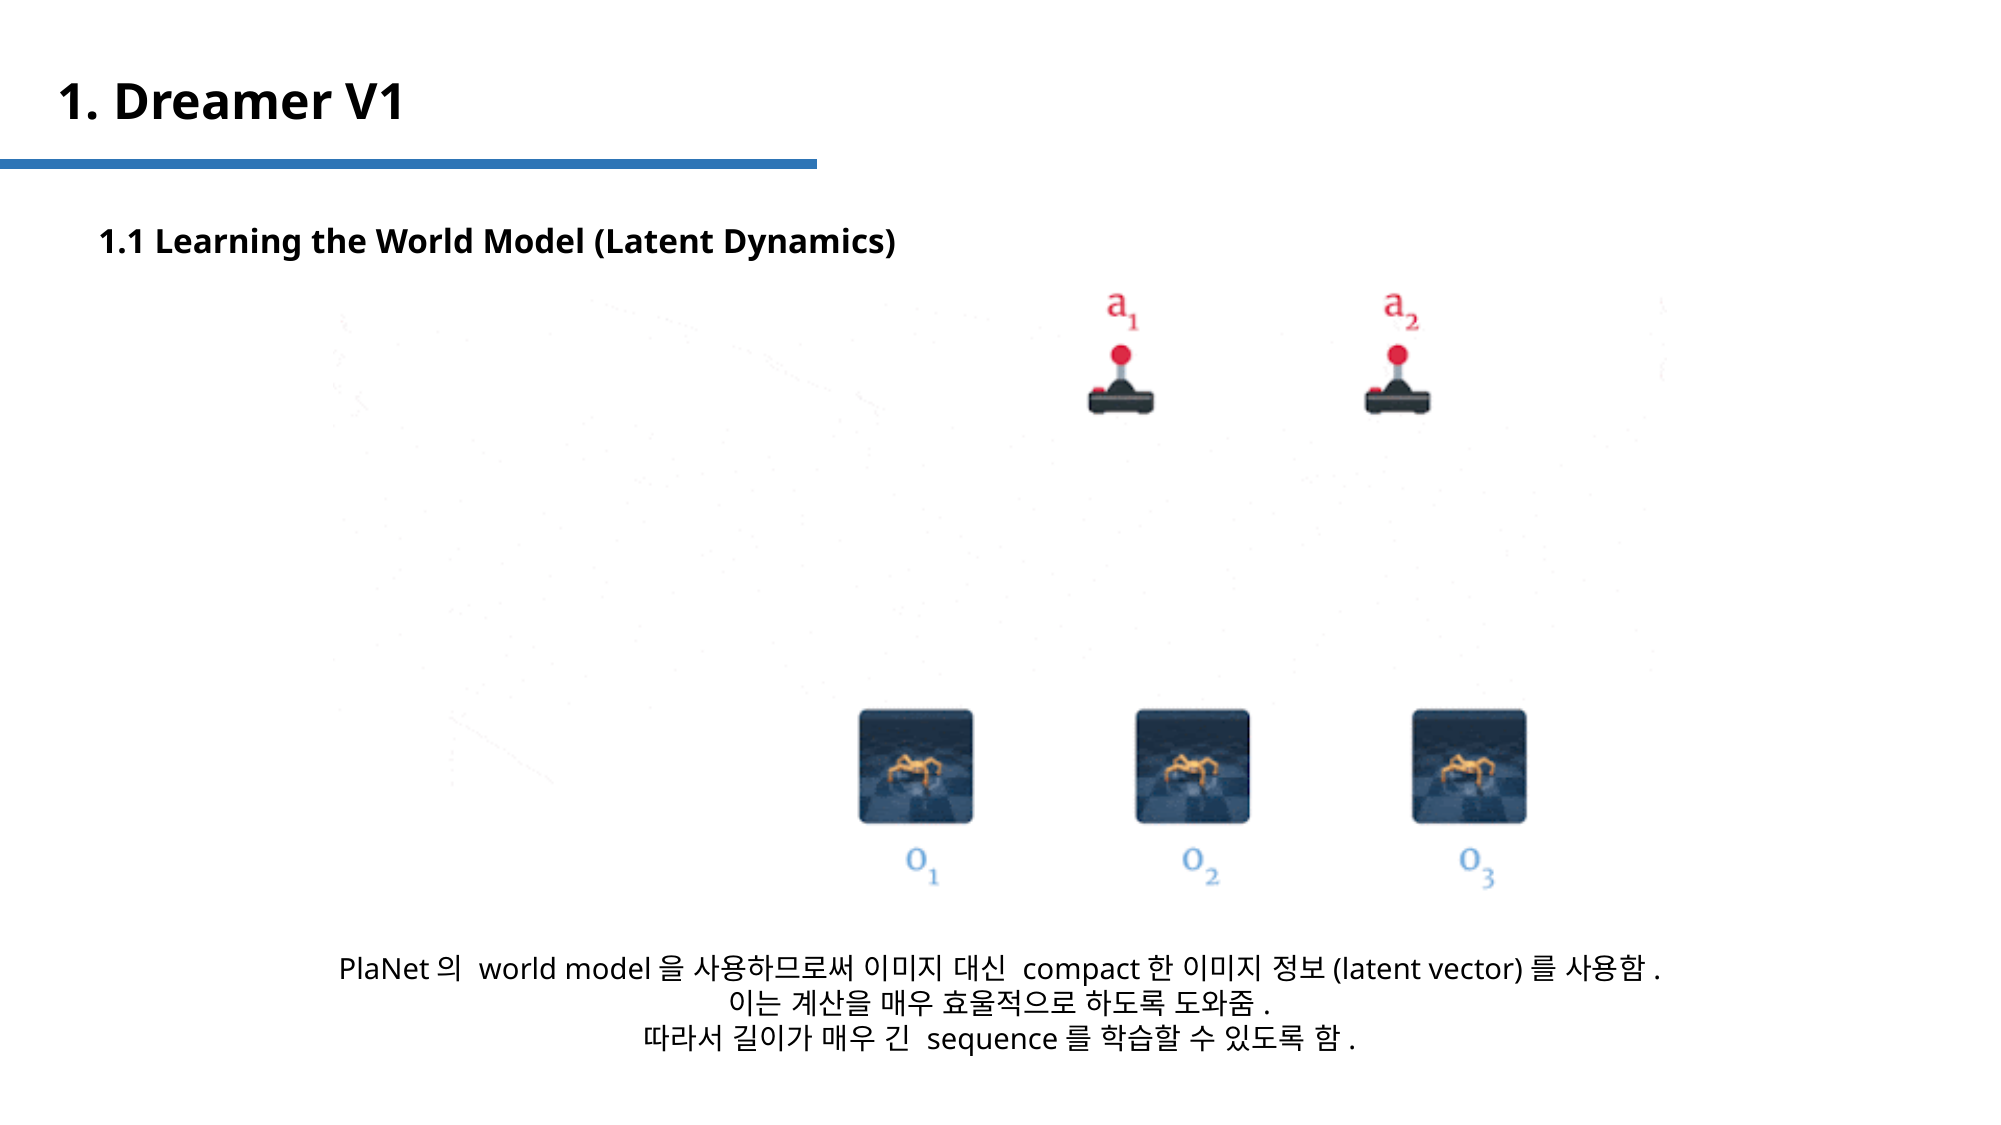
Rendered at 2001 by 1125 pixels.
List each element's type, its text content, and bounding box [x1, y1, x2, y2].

text_box 1.1 Learning the World Model (Latent Dynamics) [83, 212, 912, 268]
text_box PlaNet의 world model을 사용하므로써 이미지 대신 compact한 이미지 정보(latent vector)를 사용함. 이는 계산을 매우 효울적으로 하도록 도와줌. 따라서 길이가 매우 긴 sequence를 학습할 수 있도록 함. [323, 942, 1676, 1063]
picture [333, 273, 1667, 895]
text_box 1. Dreamer V1 [42, 61, 422, 137]
